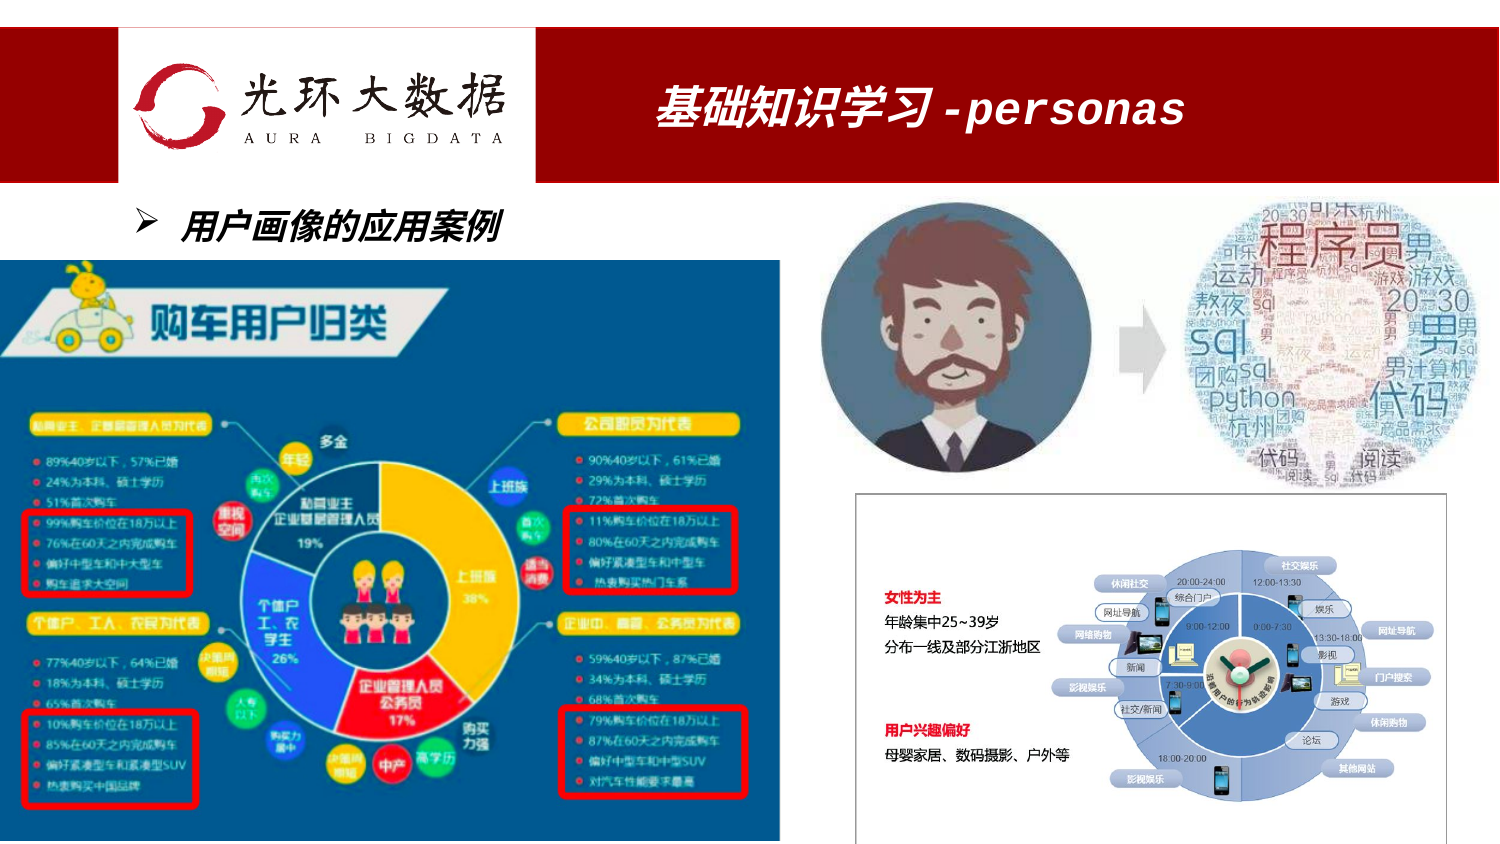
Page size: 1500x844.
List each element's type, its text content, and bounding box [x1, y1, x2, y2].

picture [0, 260, 781, 841]
text_box 用户画像的应用案例 [118, 196, 803, 254]
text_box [0, 27, 1499, 186]
picture [803, 196, 1499, 844]
